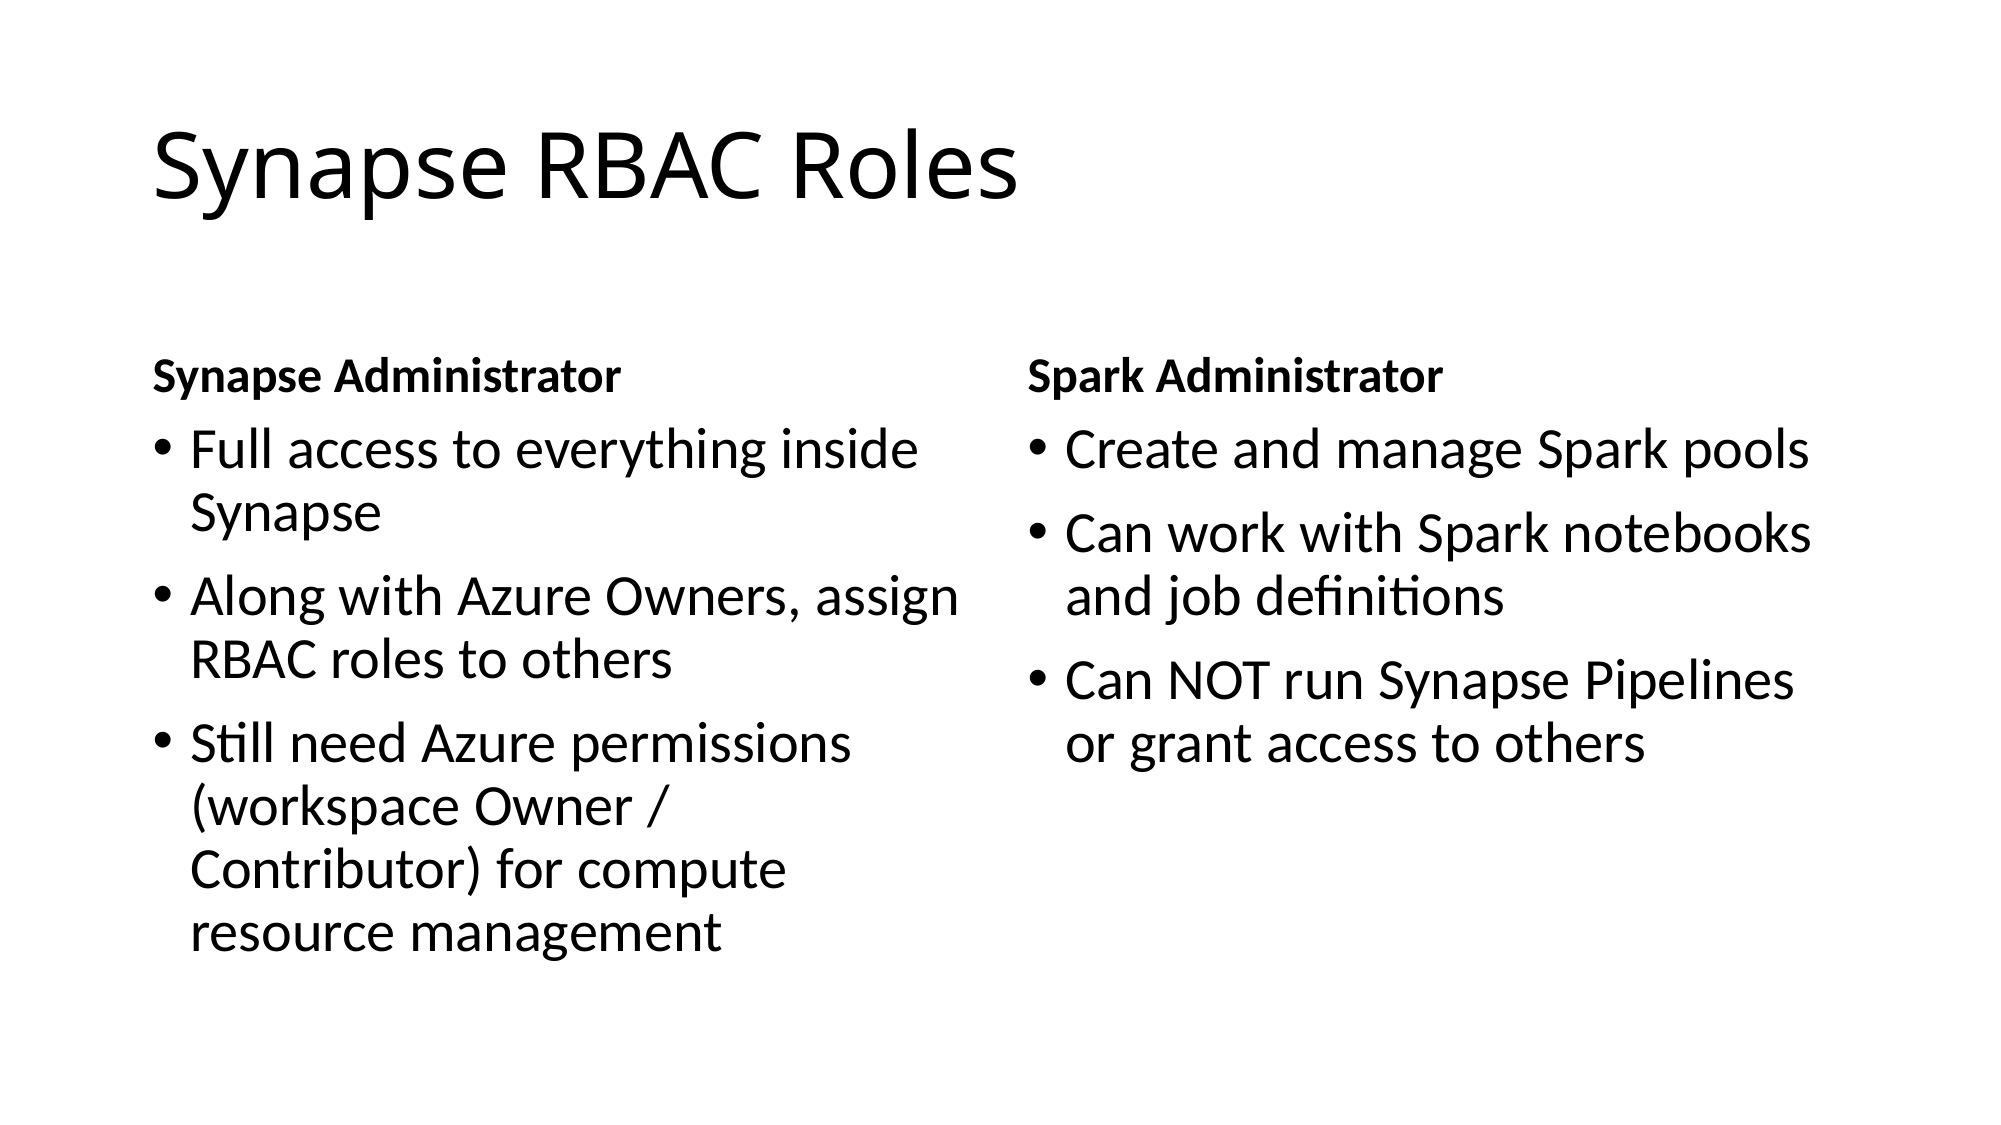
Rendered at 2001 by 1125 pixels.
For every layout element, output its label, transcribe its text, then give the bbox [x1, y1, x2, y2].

title Synapse RBAC Roles [137, 59, 1863, 278]
list Full access to everything inside Synapse Along with Azure Owners, assign RBAC roles to others Still need Azure permissions (workspace Owner / Contributor) for compute resource management [137, 410, 984, 1016]
list Spark Administrator [1012, 275, 1863, 410]
list Synapse Administrator [137, 275, 984, 410]
list Create and manage Spark pools Can work with Spark notebooks and job definitions Can NOT run Synapse Pipelines or grant access to others [1012, 410, 1863, 1016]
